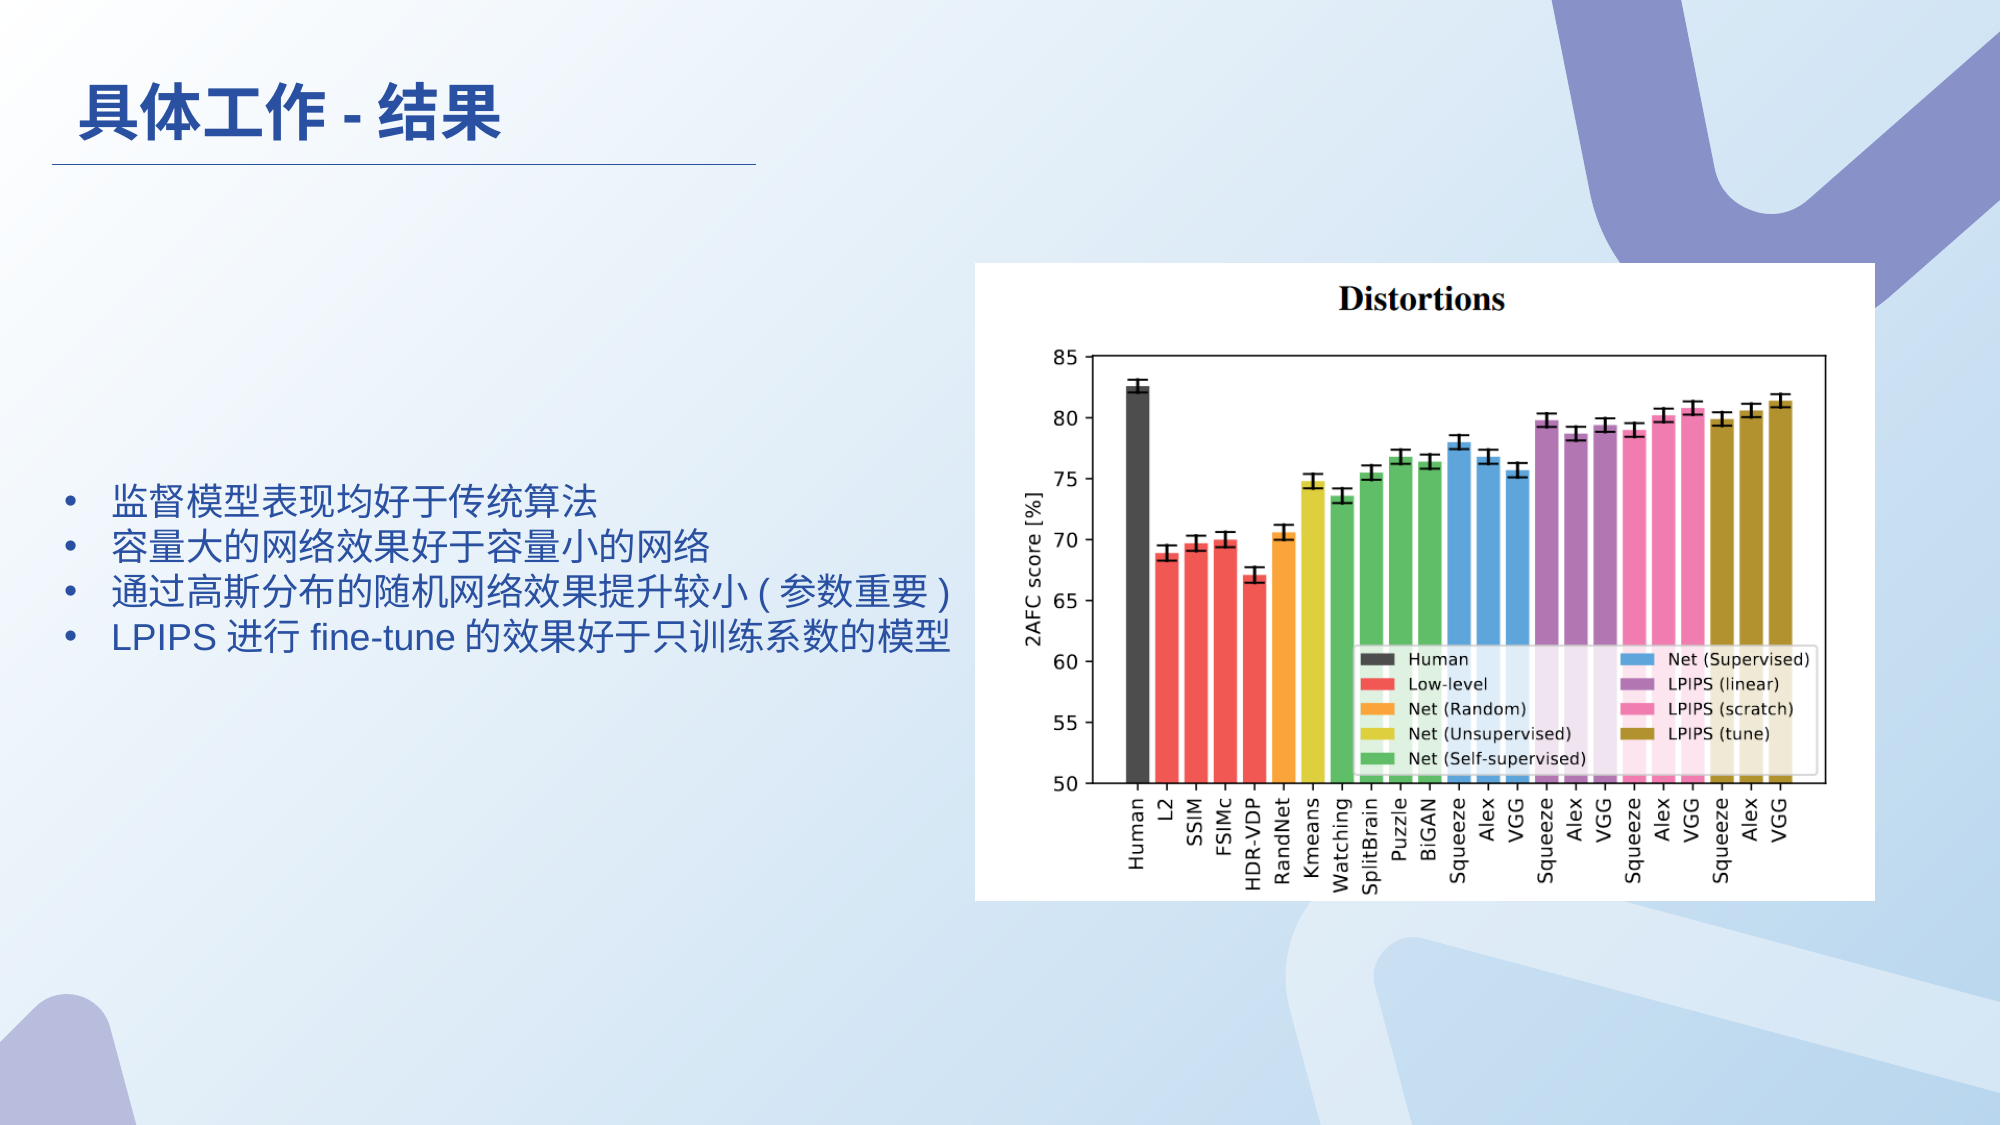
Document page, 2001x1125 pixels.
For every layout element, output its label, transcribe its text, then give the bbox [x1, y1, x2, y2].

text_box 具体工作-结果 [77, 72, 503, 148]
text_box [1166, 729, 2000, 1125]
text_box 监督模型表现均好于传统算法 容量大的网络效果好于容量小的网络 通过高斯分布的随机网络效果提升较小(参数重要) LPIPS进行fine-tune的效果好于只训练系数的模型 [49, 470, 975, 846]
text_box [1216, 0, 2000, 390]
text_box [0, 985, 209, 1125]
picture [975, 263, 1875, 901]
